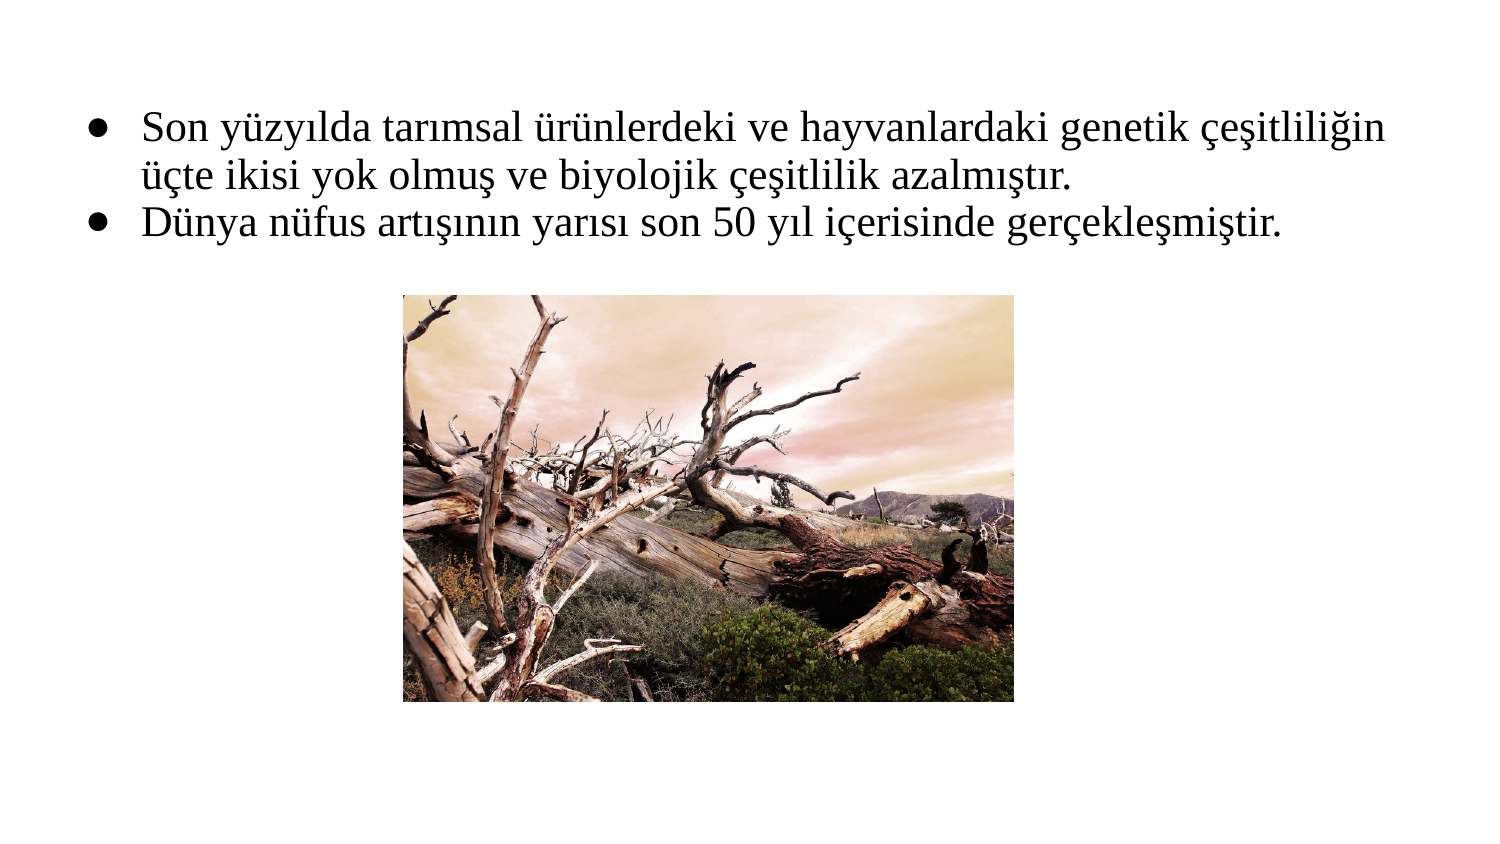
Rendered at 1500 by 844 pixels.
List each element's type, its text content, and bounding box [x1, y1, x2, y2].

picture [403, 295, 1014, 703]
list Son yüzyılda tarımsal ürünlerdeki ve hayvanlardaki genetik çeşitliliğin üçte ikisi yok olmuş ve biyolojik çeşitlilik azalmıştır. Dünya nüfus artışının yarısı son 50 yıl içerisinde gerçekleşmiştir. [51, 89, 1449, 650]
